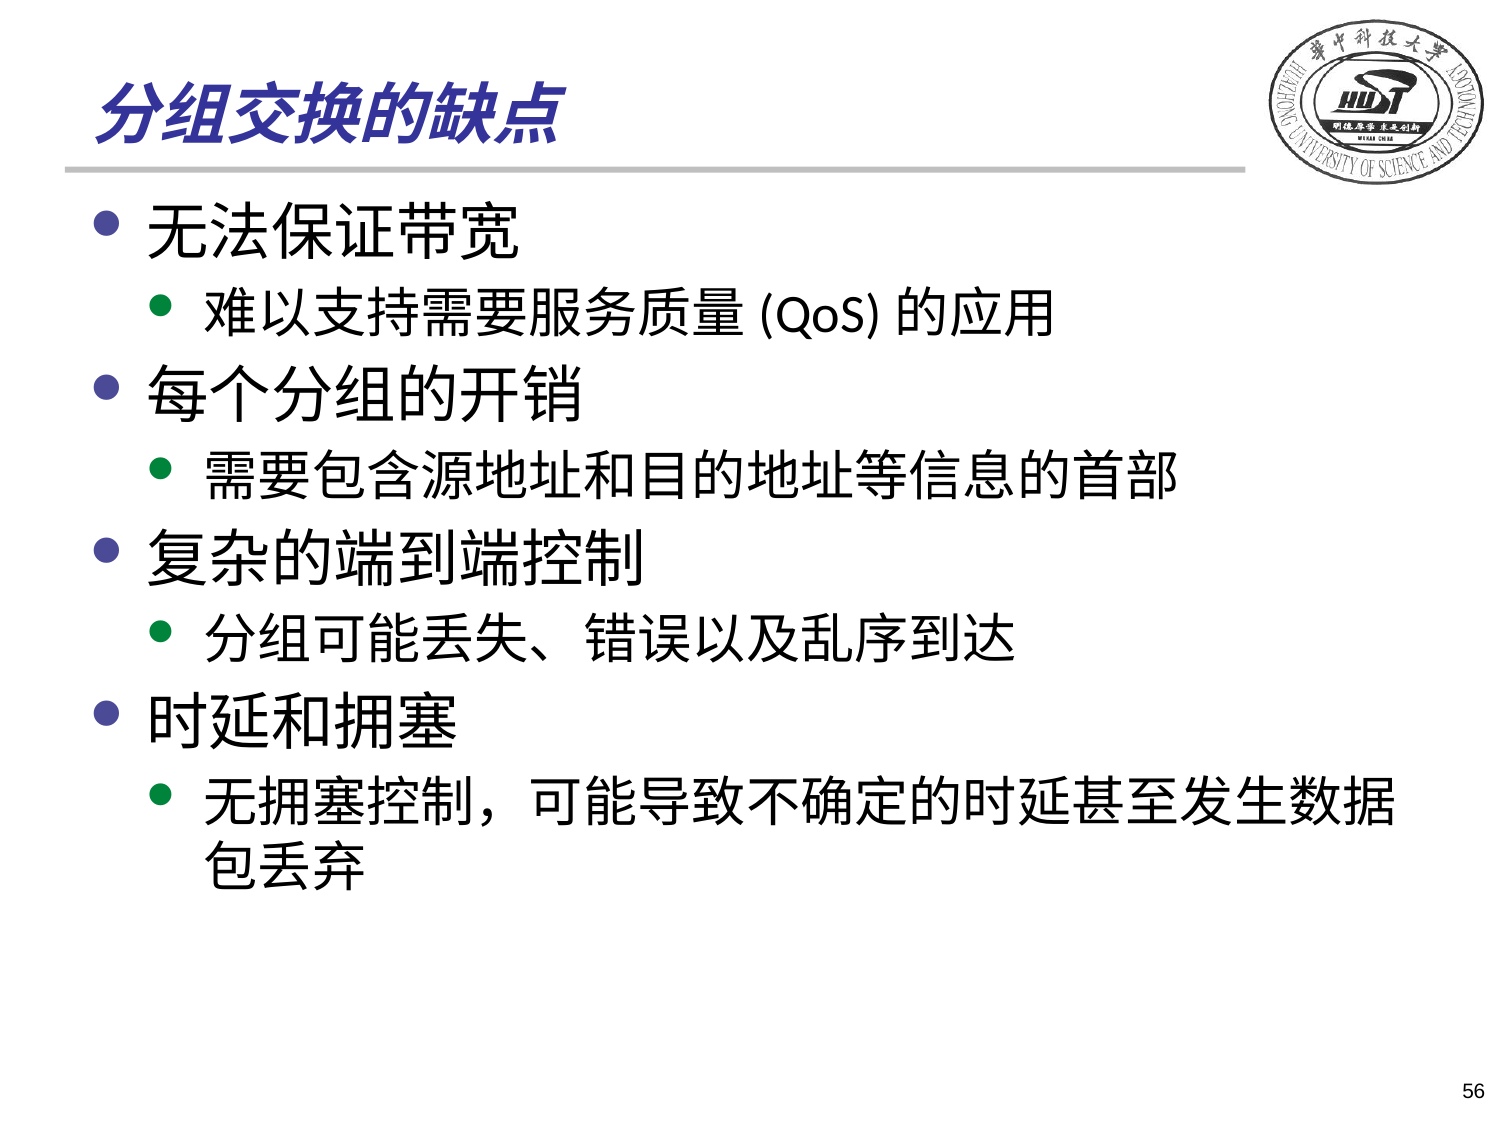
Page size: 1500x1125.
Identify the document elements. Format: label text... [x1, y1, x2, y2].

list 无法保证带宽 难以支持需要服务质量(QoS)的应用 每个分组的开销 需要包含源地址和目的地址等信息的首部 复杂的端到端控制 分组可能丢失、错误以及乱序到达 时延和拥塞 无拥塞控制，可能导致不确定的时延甚至发生数据包丢弃 [75, 184, 1425, 1059]
title 分组交换的缺点 [76, 42, 1315, 160]
text_box 56 [1149, 1070, 1500, 1125]
picture [1257, 18, 1489, 185]
